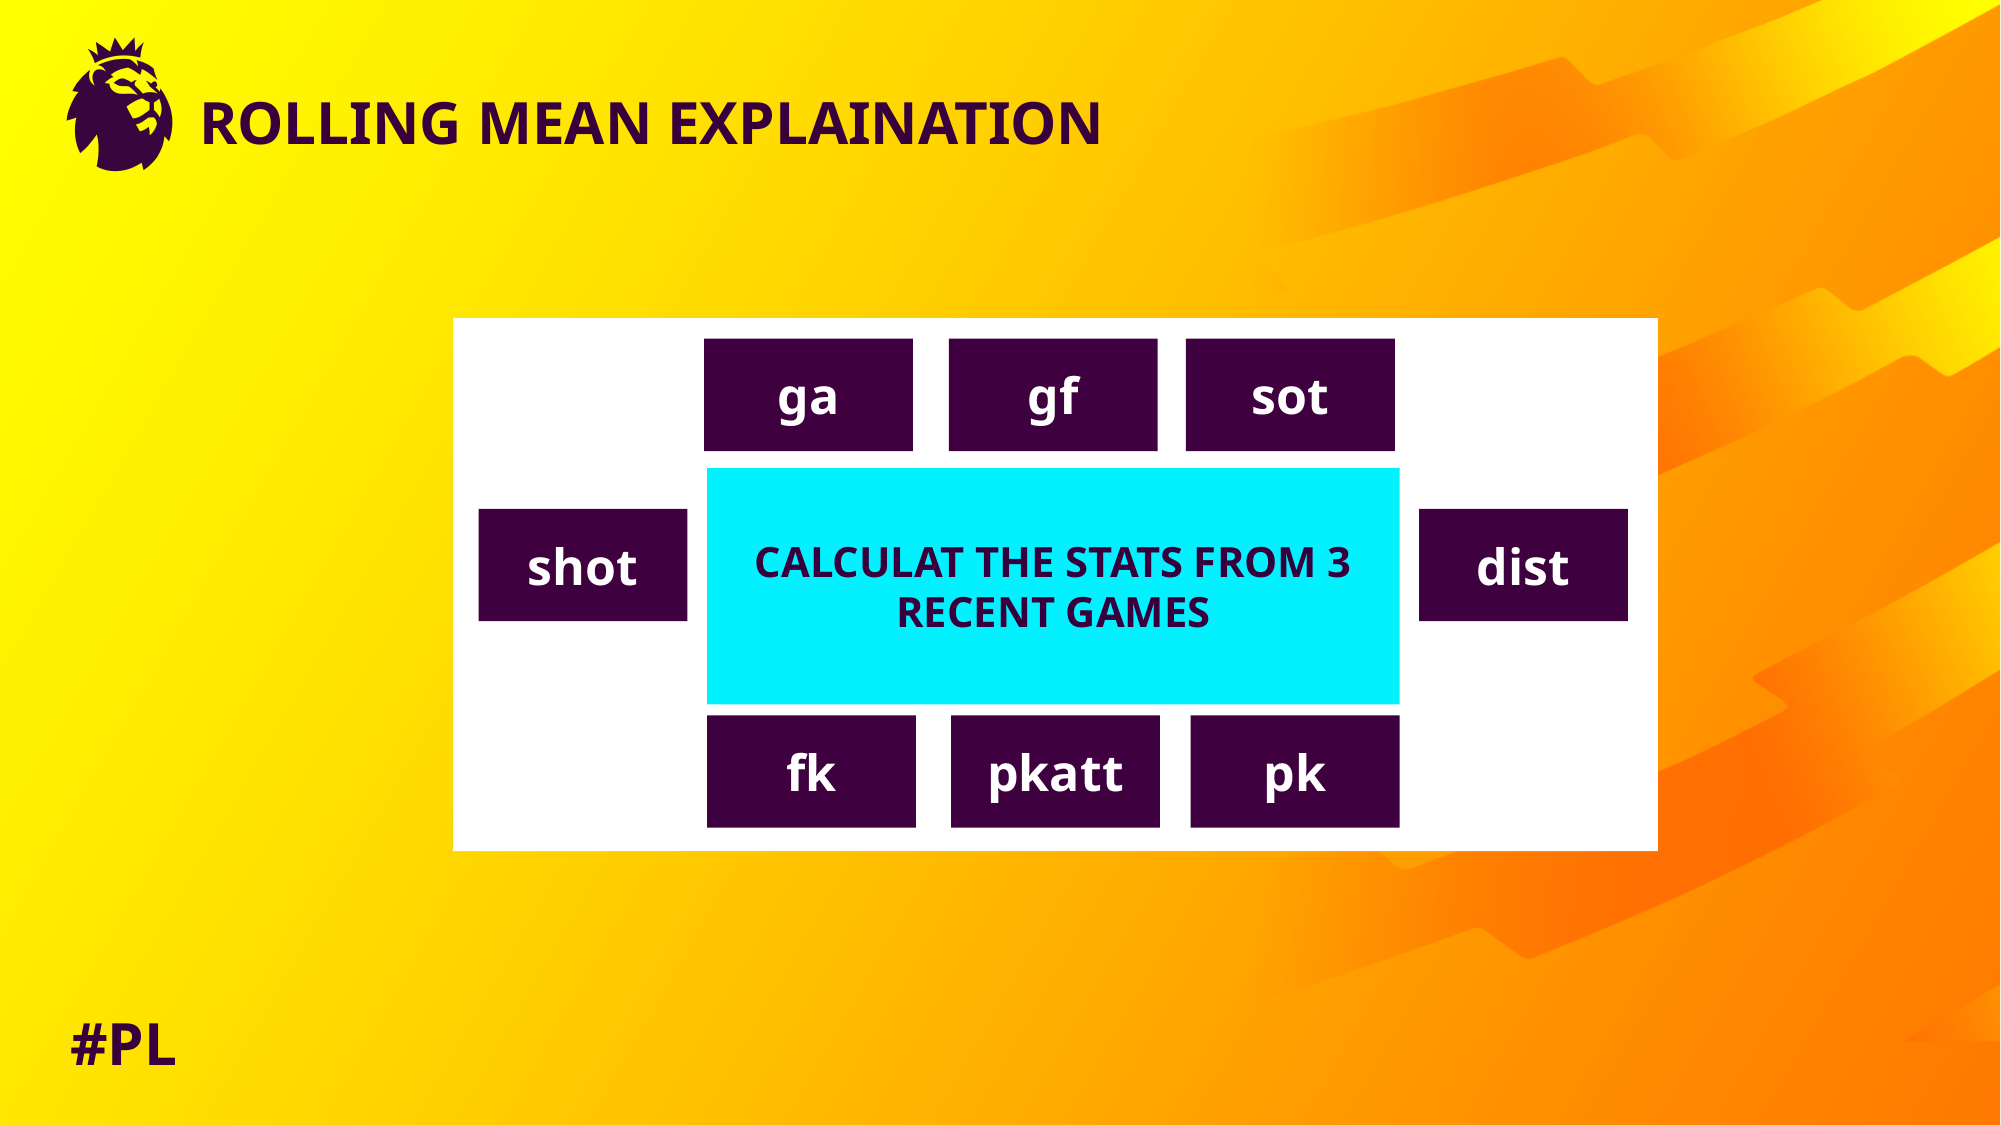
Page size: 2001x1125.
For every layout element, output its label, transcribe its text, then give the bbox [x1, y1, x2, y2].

text_box #PL [55, 999, 221, 1085]
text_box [54, 37, 1211, 176]
picture [0, 0, 2001, 1125]
text_box [452, 317, 1659, 852]
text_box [478, 338, 1629, 828]
